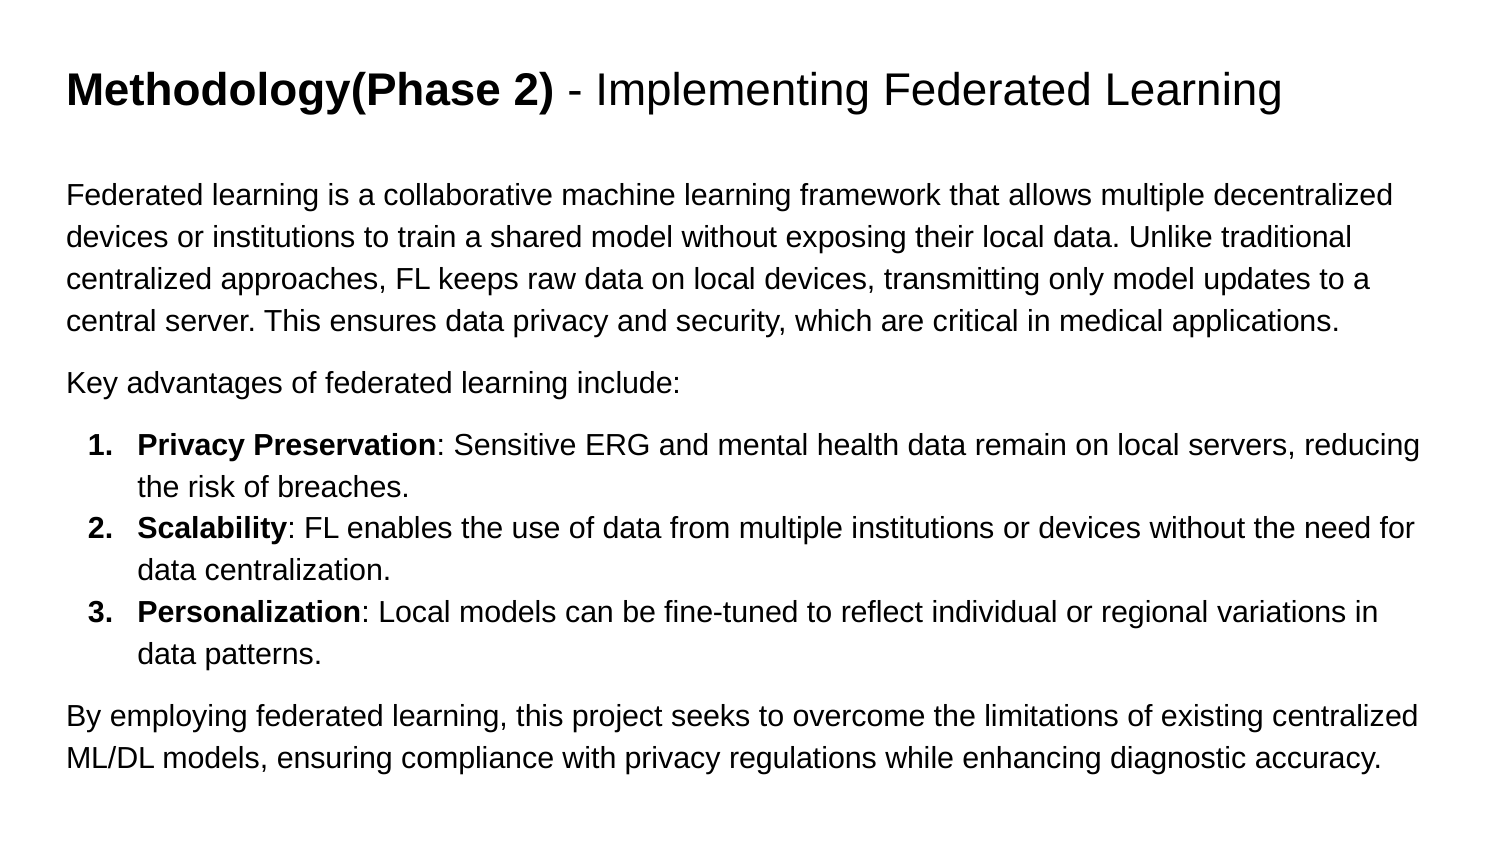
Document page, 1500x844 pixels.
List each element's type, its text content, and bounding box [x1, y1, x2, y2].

list Federated learning is a collaborative machine learning framework that allows multiple decentralized devices or institutions to train a shared model without exposing their local data. Unlike traditional centralized approaches, FL keeps raw data on local devices, transmitting only model updates to a central server. This ensures data privacy and security, which are critical in medical applications. Key advantages of federated learning include: Privacy Preservation: Sensitive ERG and mental health data remain on local servers, reducing the risk of breaches. Scalability: FL enables the use of data from multiple institutions or devices without the need for data centralization. Personalization: Local models can be fine-tuned to reflect individual or regional variations in data patterns. By employing federated learning, this project seeks to overcome the limitations of existing centralized ML/DL models, ensuring compliance with privacy regulations while enhancing diagnostic accuracy. [51, 154, 1449, 810]
title Methodology(Phase 2) - Implementing Federated Learning [51, 44, 1449, 139]
